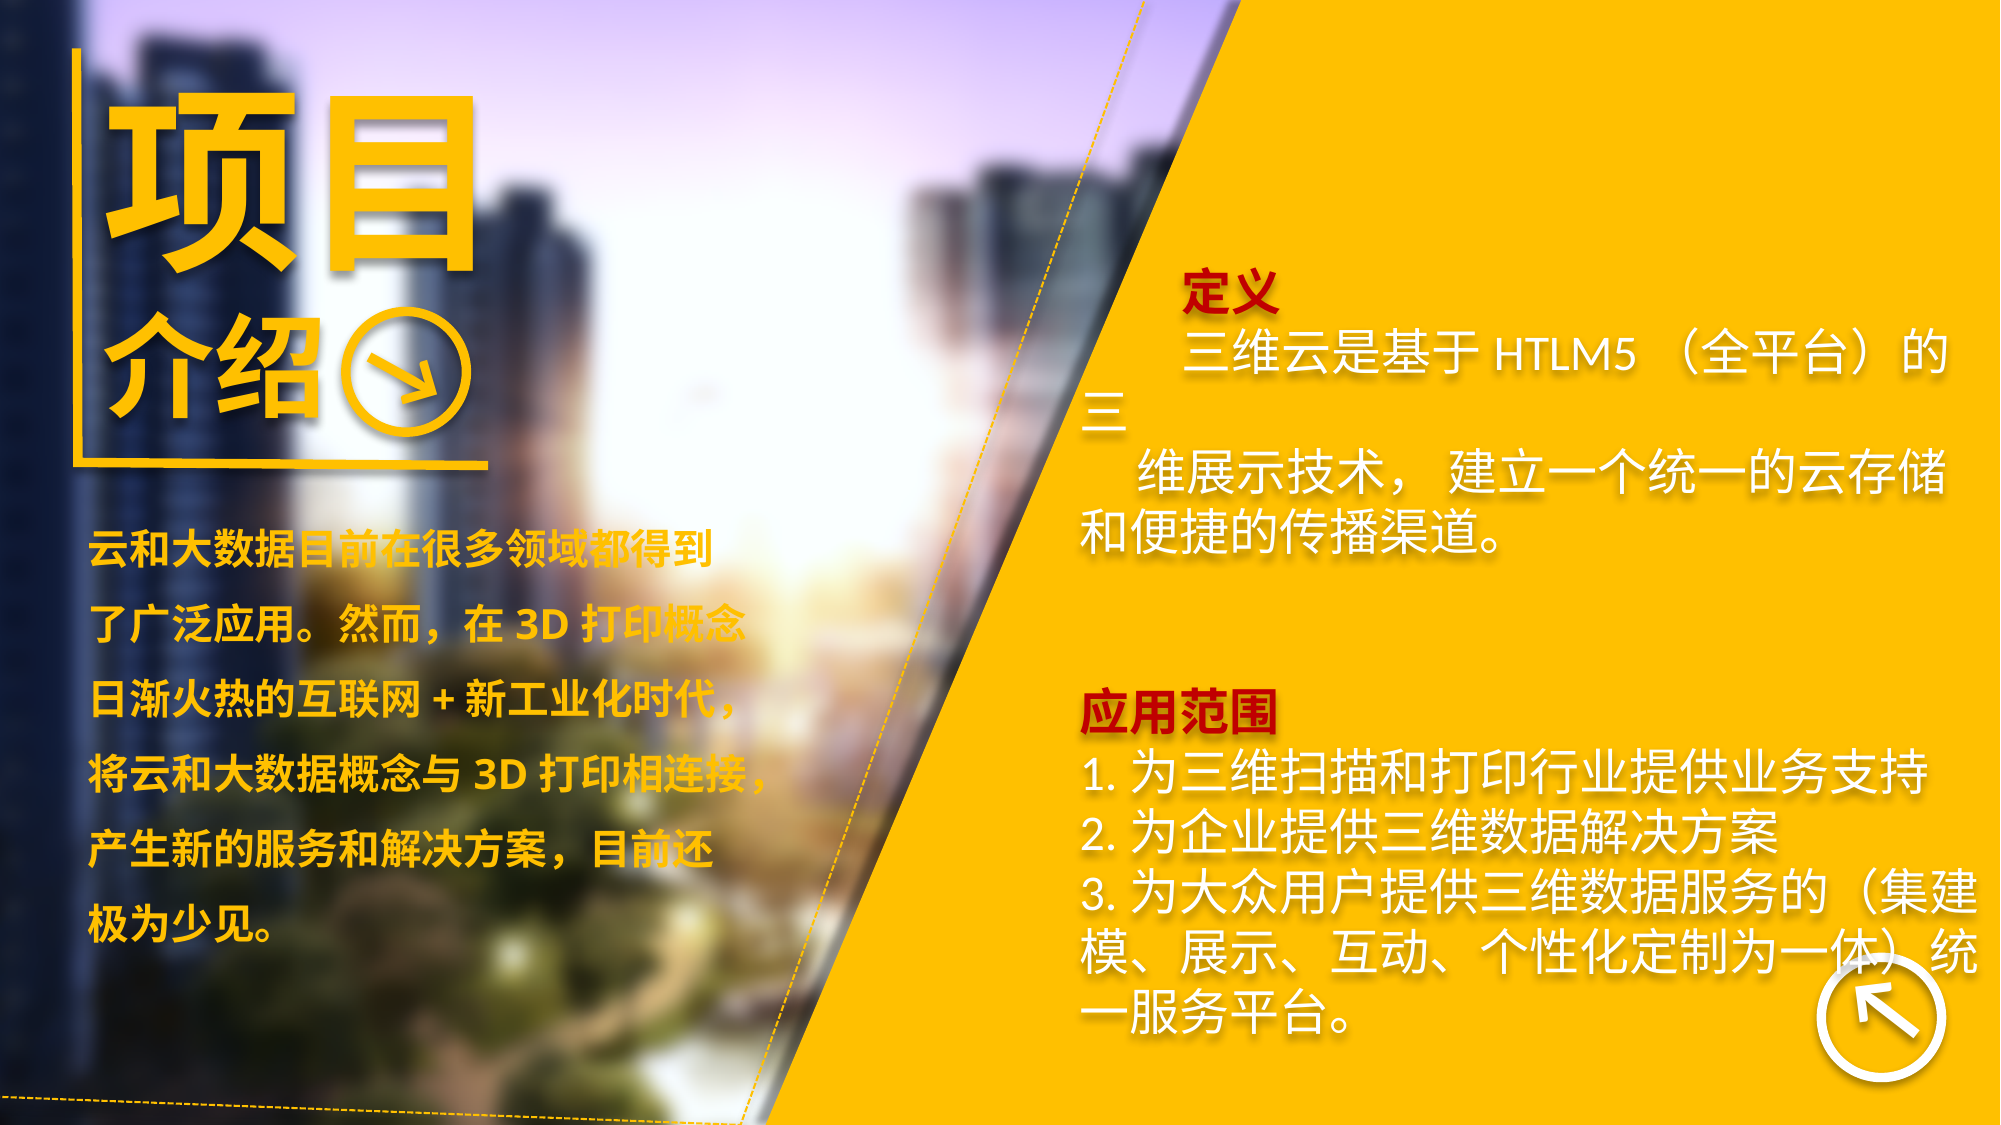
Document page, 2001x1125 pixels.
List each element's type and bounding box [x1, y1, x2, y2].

text_box [76, 48, 520, 466]
picture [0, 0, 2000, 1125]
